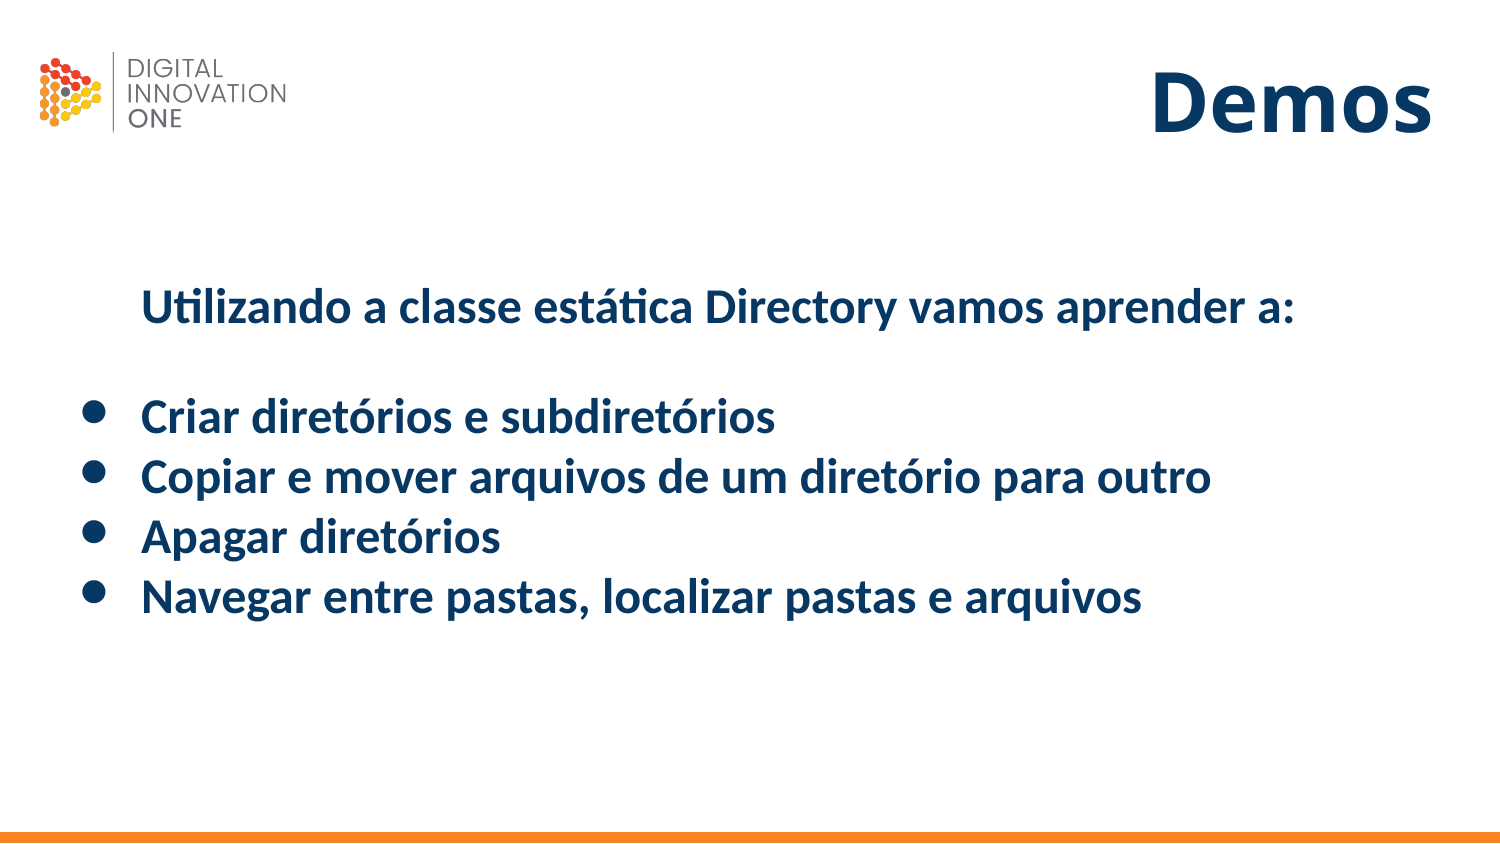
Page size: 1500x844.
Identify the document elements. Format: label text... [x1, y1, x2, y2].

subtitle Demos [301, 50, 1449, 148]
picture [23, 43, 303, 141]
text_box [0, 832, 1500, 843]
subtitle Utilizando a classe estática Directory vamos aprender a: Criar diretórios e subdiretórios Copiar e mover arquivos de um diretório para outro Apagar diretórios Navegar entre pastas, localizar pastas e arquivos [51, 282, 1341, 615]
